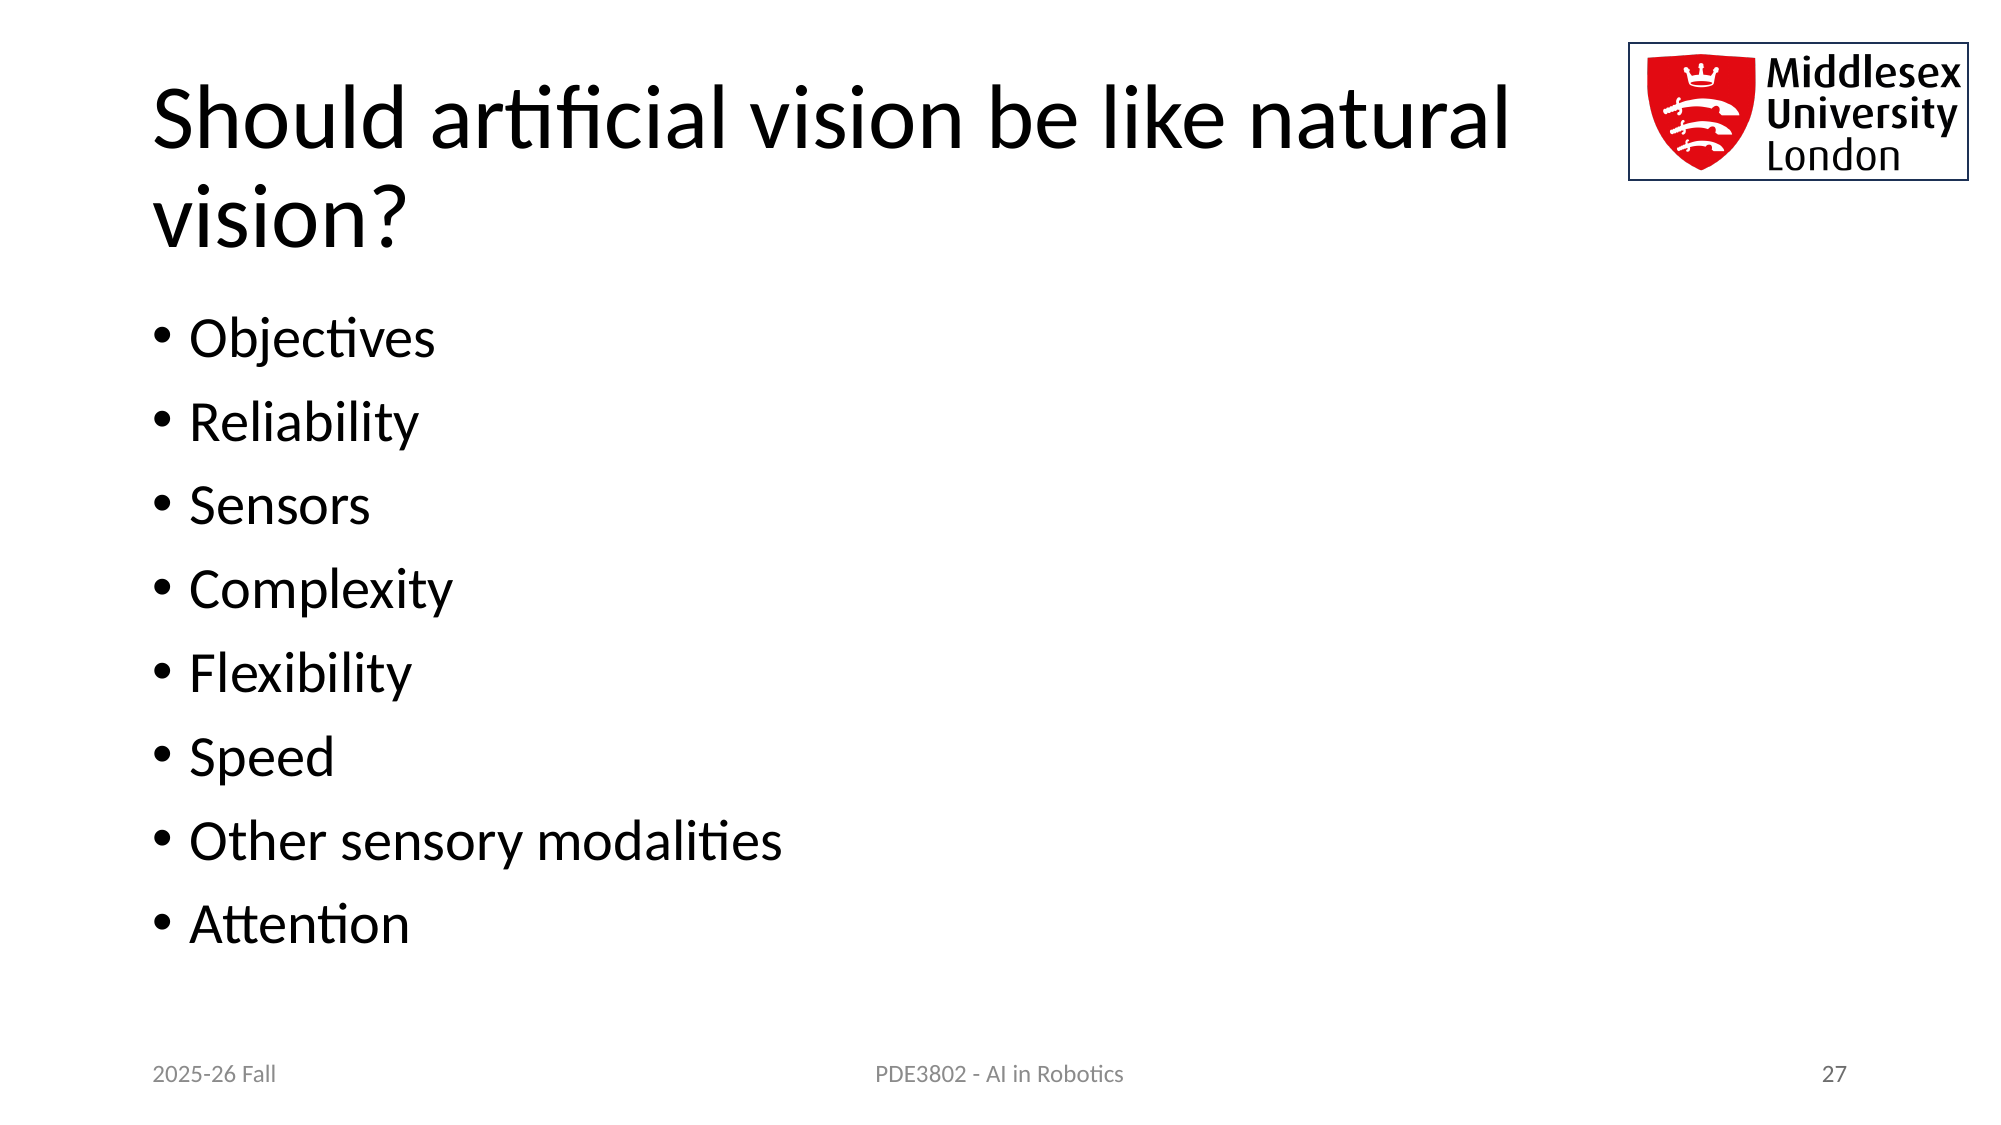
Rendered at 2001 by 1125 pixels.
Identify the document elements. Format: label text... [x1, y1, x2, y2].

footer PDE3802 - AI in Robotics [662, 1042, 1338, 1103]
list Objectives Reliability Sensors Complexity Flexibility Speed Other sensory modalities Attention [137, 299, 1863, 1014]
picture [1630, 44, 1967, 179]
slide_number 2025-26 Fall [137, 1042, 588, 1103]
title Should artificial vision be like natural vision? [137, 59, 1585, 278]
slide_number 27 [1412, 1042, 1863, 1103]
